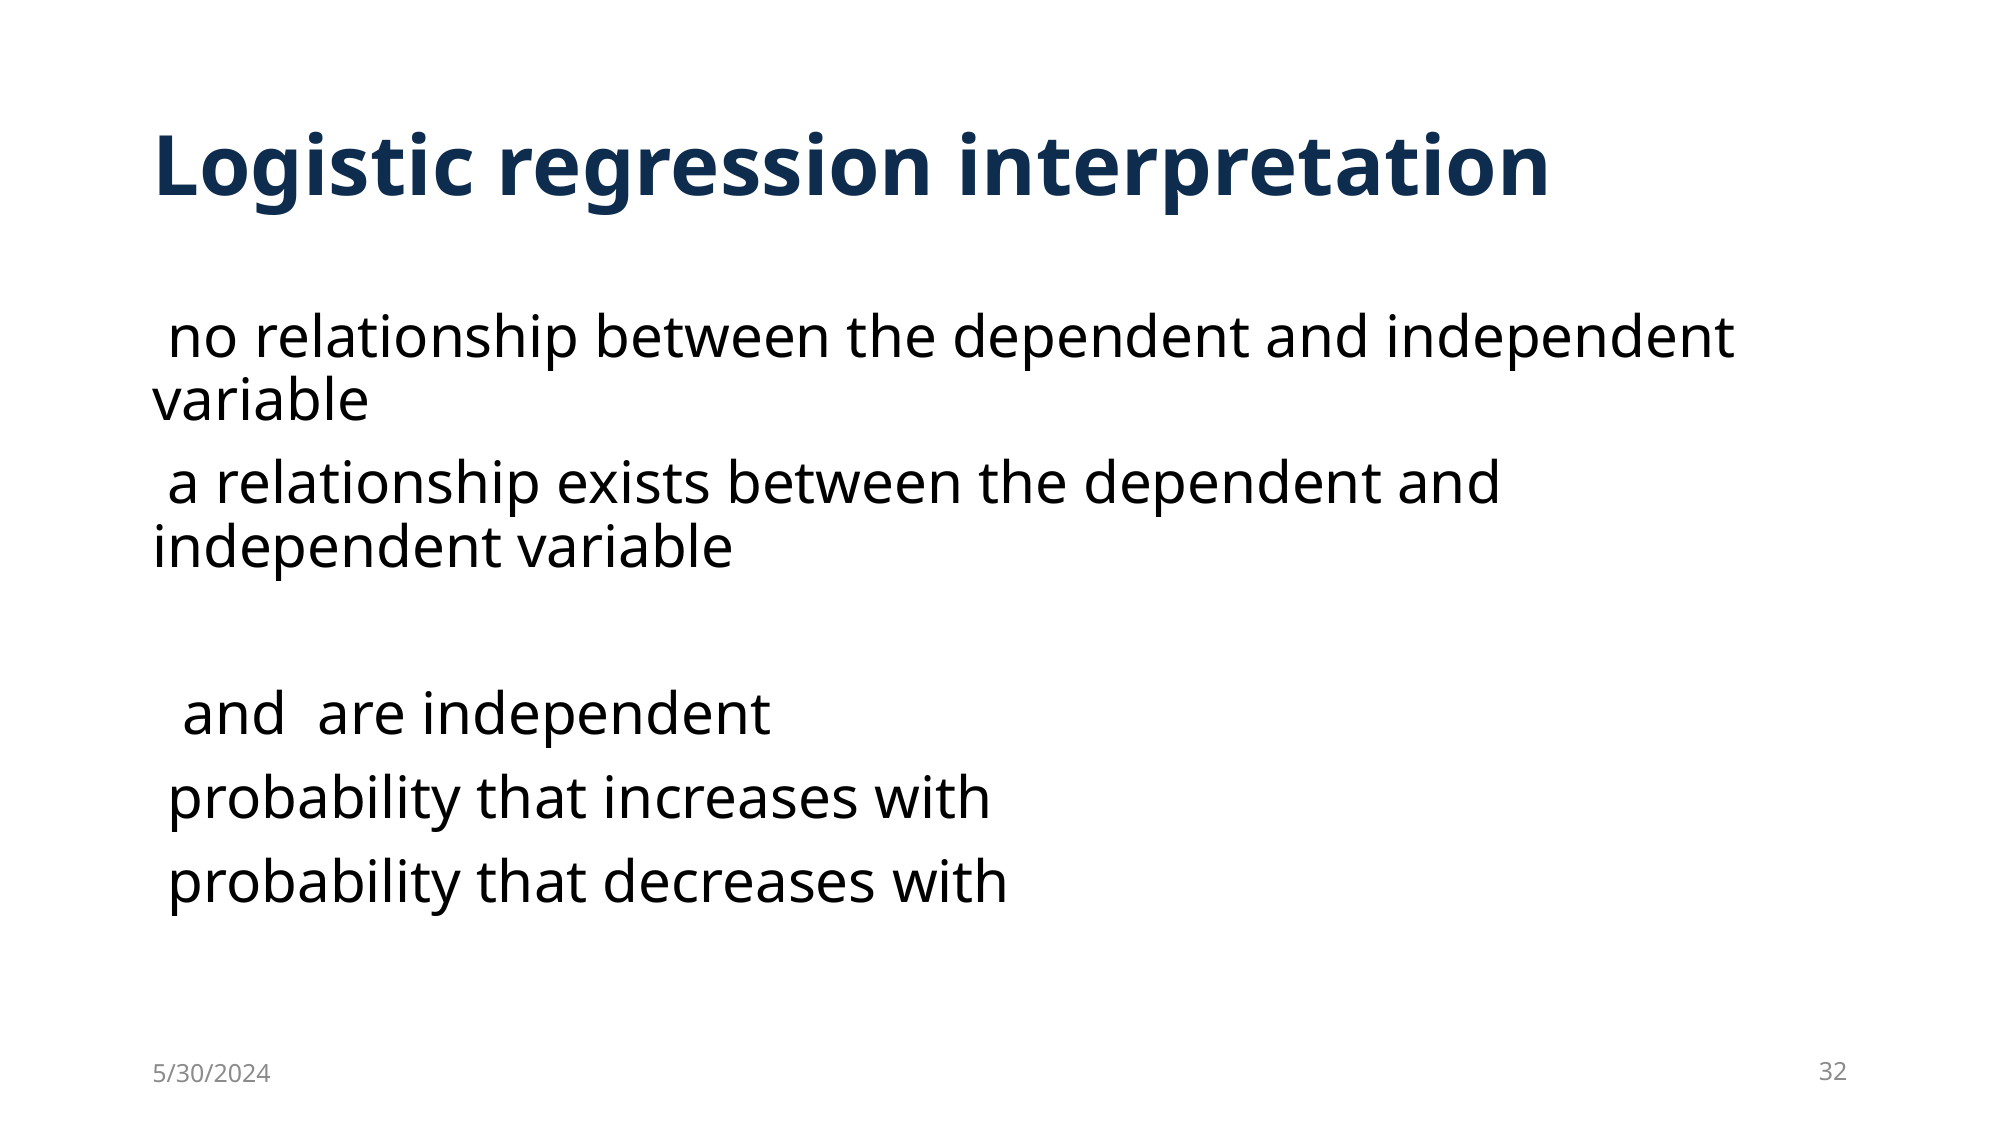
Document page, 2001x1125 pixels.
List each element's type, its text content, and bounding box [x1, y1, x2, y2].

title Logistic regression interpretation [137, 59, 1863, 278]
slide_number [137, 1042, 588, 1103]
slide_number 32 [1412, 1042, 1863, 1103]
